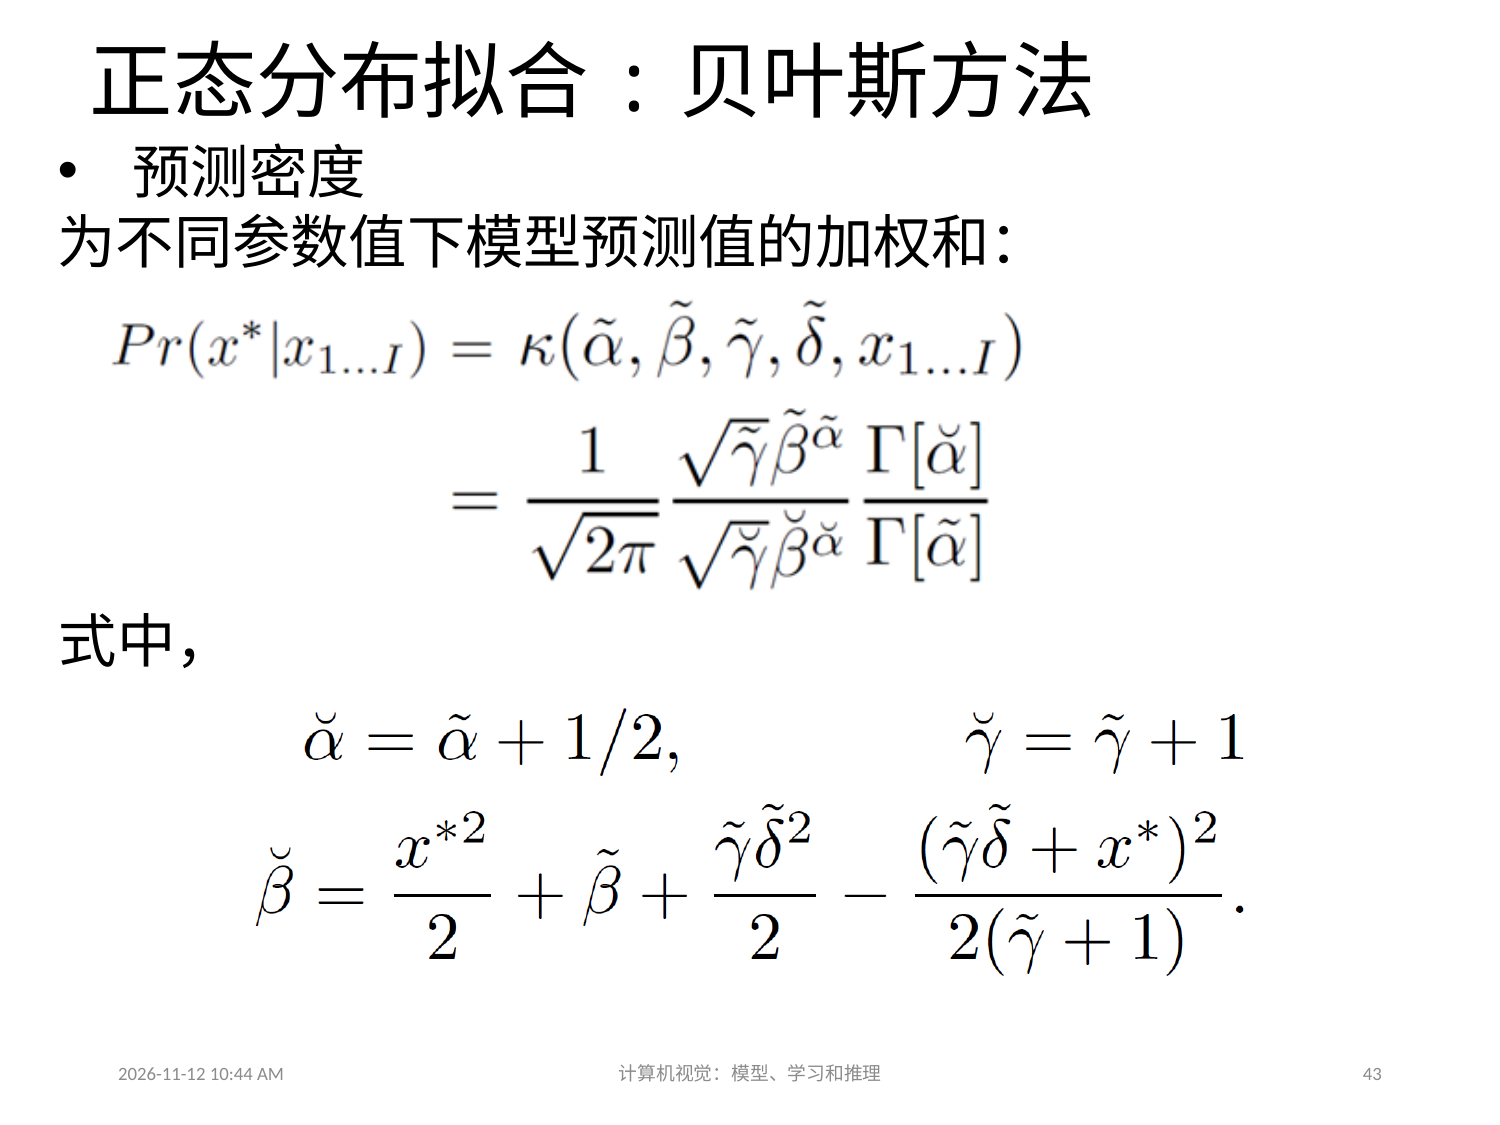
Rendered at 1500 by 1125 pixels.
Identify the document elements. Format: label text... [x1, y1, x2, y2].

text_box 预测密度 为不同参数值下模型预测值的加权和： [42, 127, 1425, 283]
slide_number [103, 1042, 441, 1103]
slide_number 43 [1059, 1042, 1397, 1103]
picture [224, 643, 1284, 995]
text_box 式中， [44, 597, 249, 682]
text_box 正态分布拟合:贝叶斯方法 [74, 6, 1425, 127]
footer 计算机视觉：模型、学习和推理 [496, 1042, 1004, 1103]
picture [107, 285, 1028, 598]
